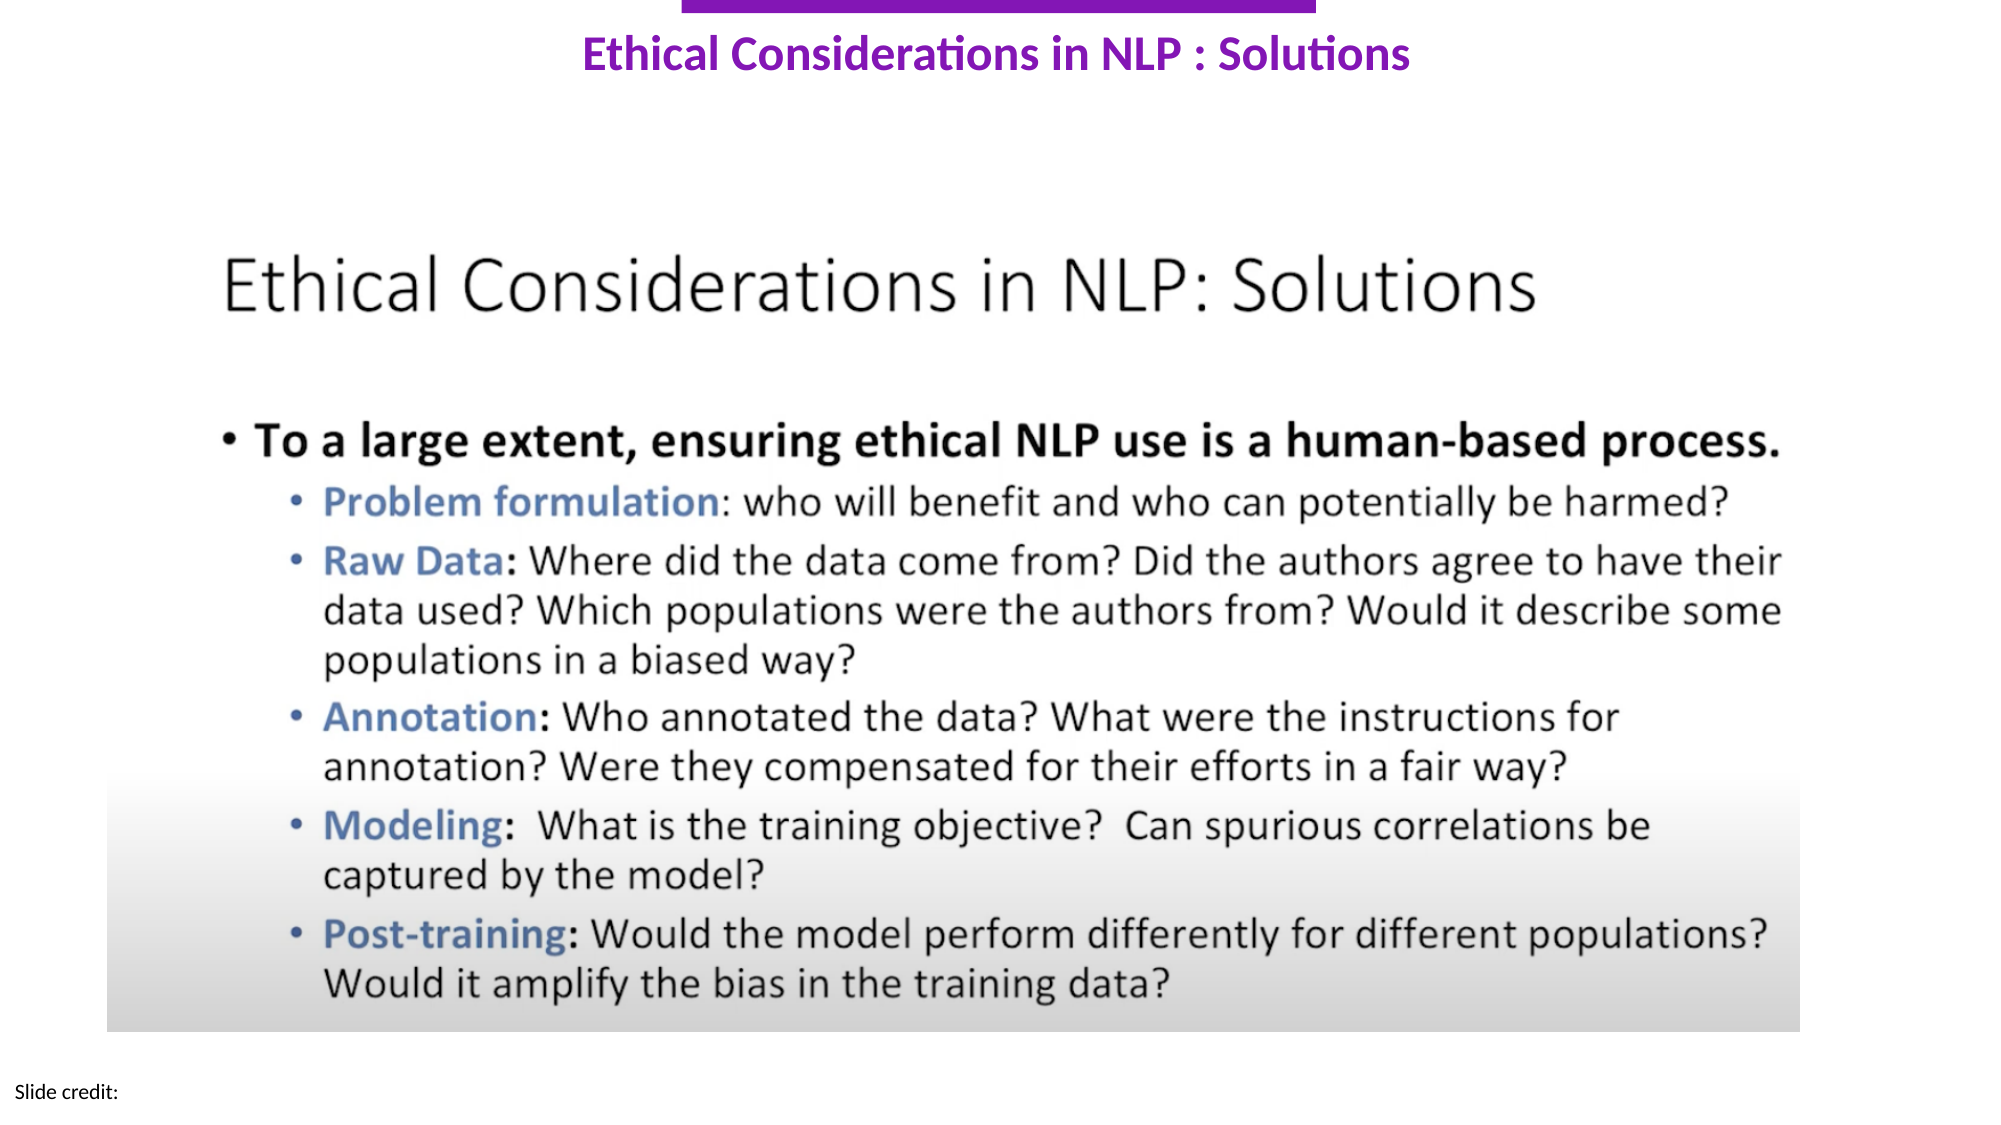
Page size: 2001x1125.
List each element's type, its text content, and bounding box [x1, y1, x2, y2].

text_box Ethical Considerations in NLP : Solutions [559, 13, 1435, 89]
text_box Slide credit: [0, 1070, 1203, 1112]
text_box [681, 0, 1317, 13]
picture [107, 203, 1800, 1032]
